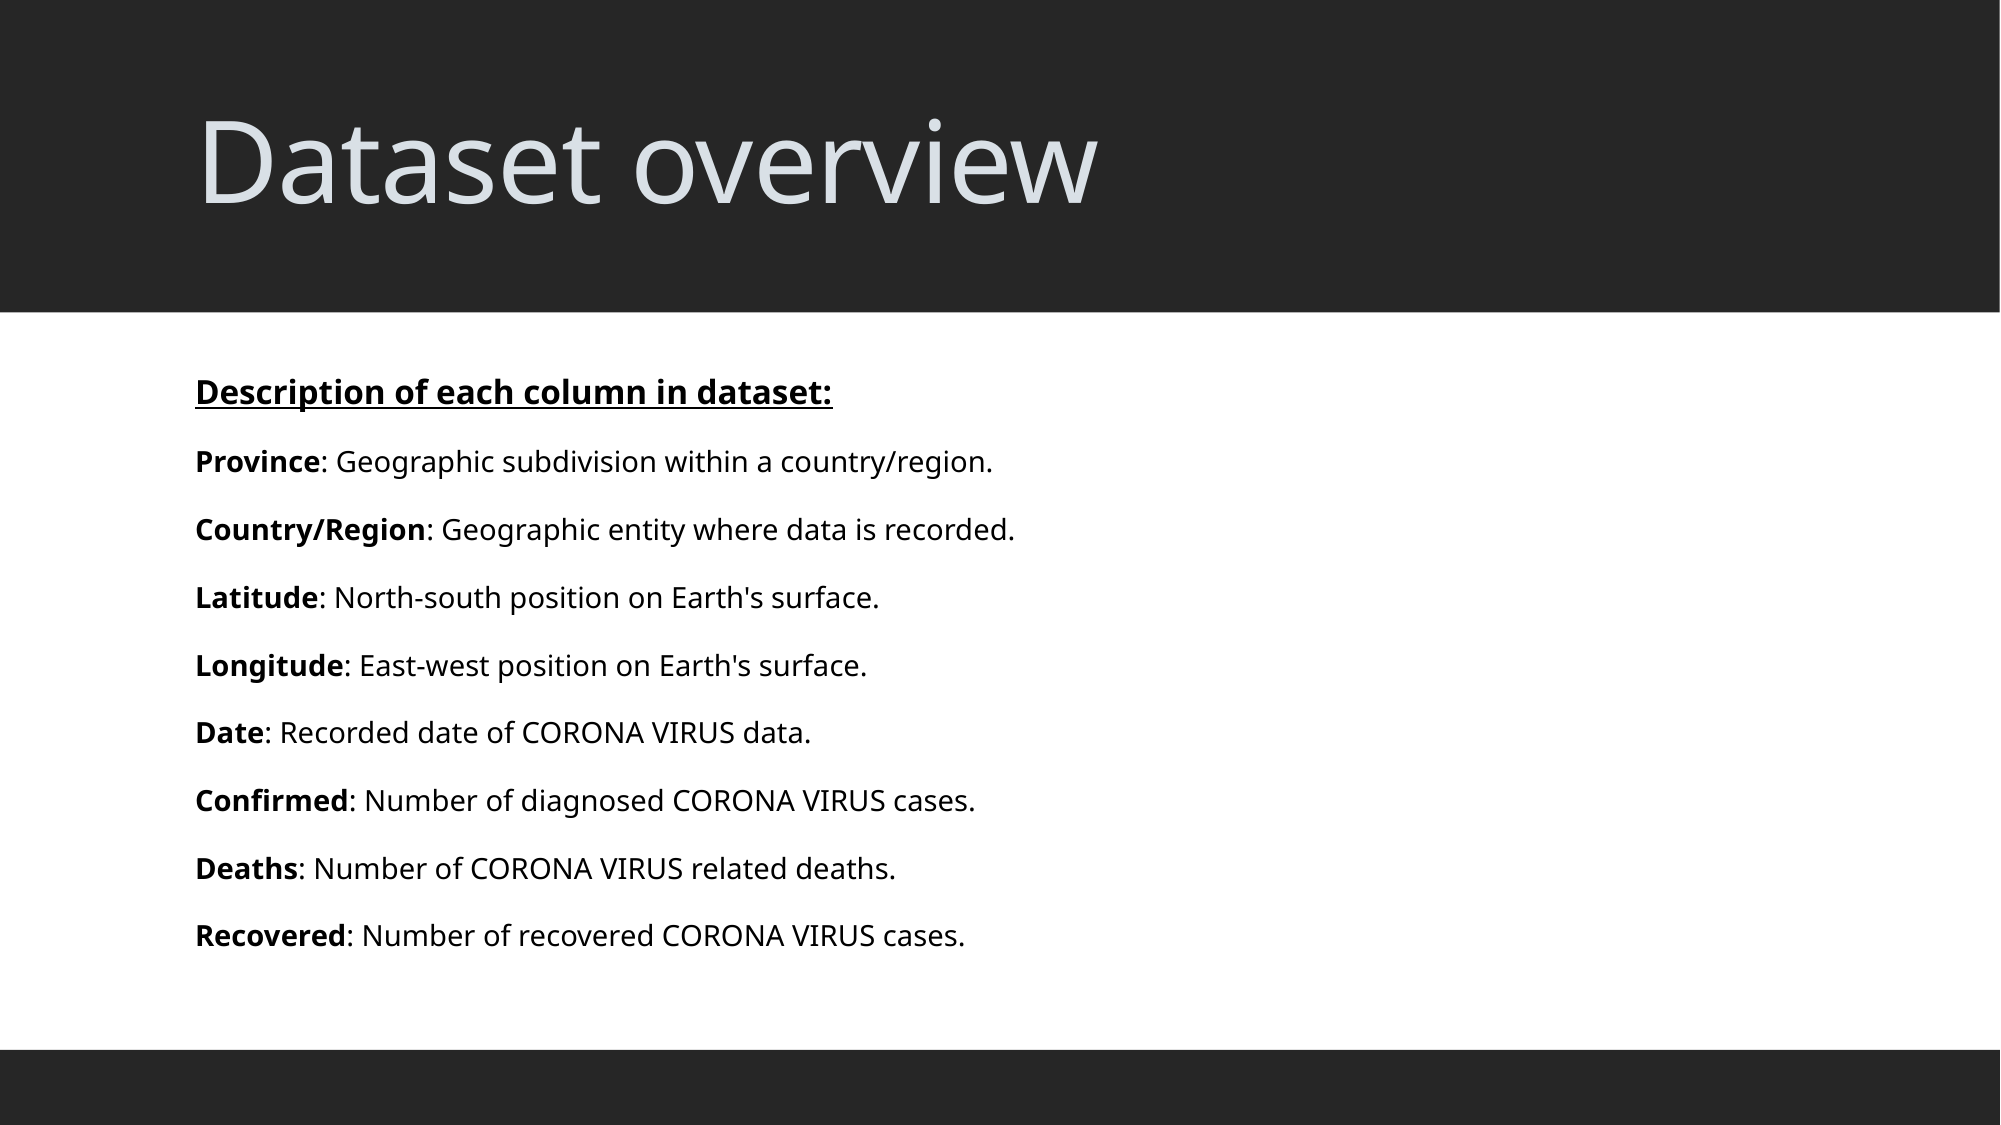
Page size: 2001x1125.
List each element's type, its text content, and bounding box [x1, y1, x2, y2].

text_box [0, 314, 2000, 1049]
text_box [0, 1049, 2000, 1125]
list Description of each column in dataset: Province: Geographic subdivision within a country/region. Country/Region: Geographic entity where data is recorded. Latitude: North-south position on Earth's surface. Longitude: East-west position on Earth's surface. Date: Recorded date of CORONA VIRUS data. Confirmed: Number of diagnosed CORONA VIRUS cases. Deaths: Number of CORONA VIRUS related deaths. Recovered: Number of recovered CORONA VIRUS cases. [179, 359, 1830, 963]
title Dataset overview [180, 47, 1830, 285]
text_box [0, 0, 2000, 314]
